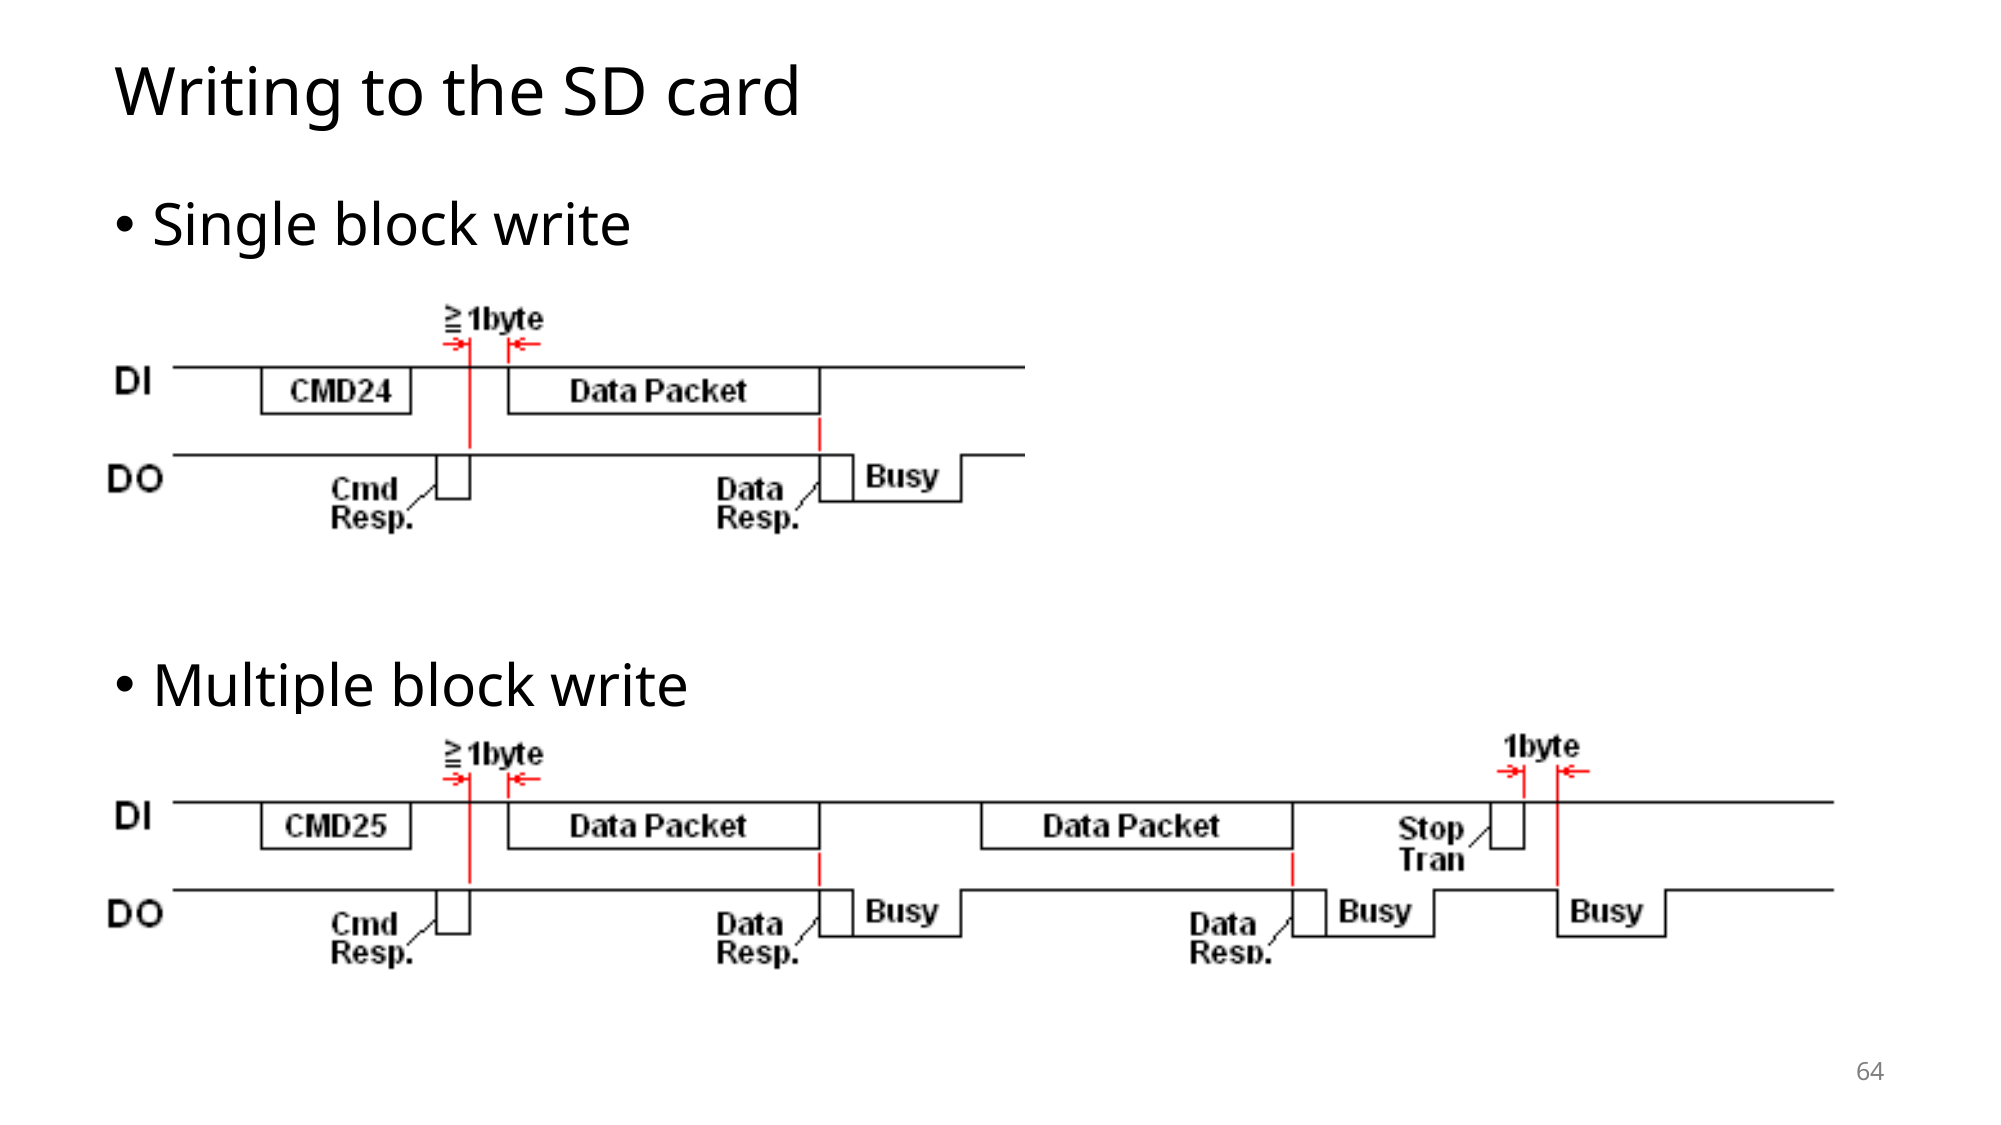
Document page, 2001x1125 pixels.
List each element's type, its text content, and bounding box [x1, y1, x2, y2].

picture [99, 714, 1899, 998]
list Single block write Multiple block write [99, 187, 1900, 1013]
slide_number 64 [1749, 1042, 1900, 1103]
title Writing to the SD card [99, 37, 1900, 150]
picture [99, 279, 1025, 563]
